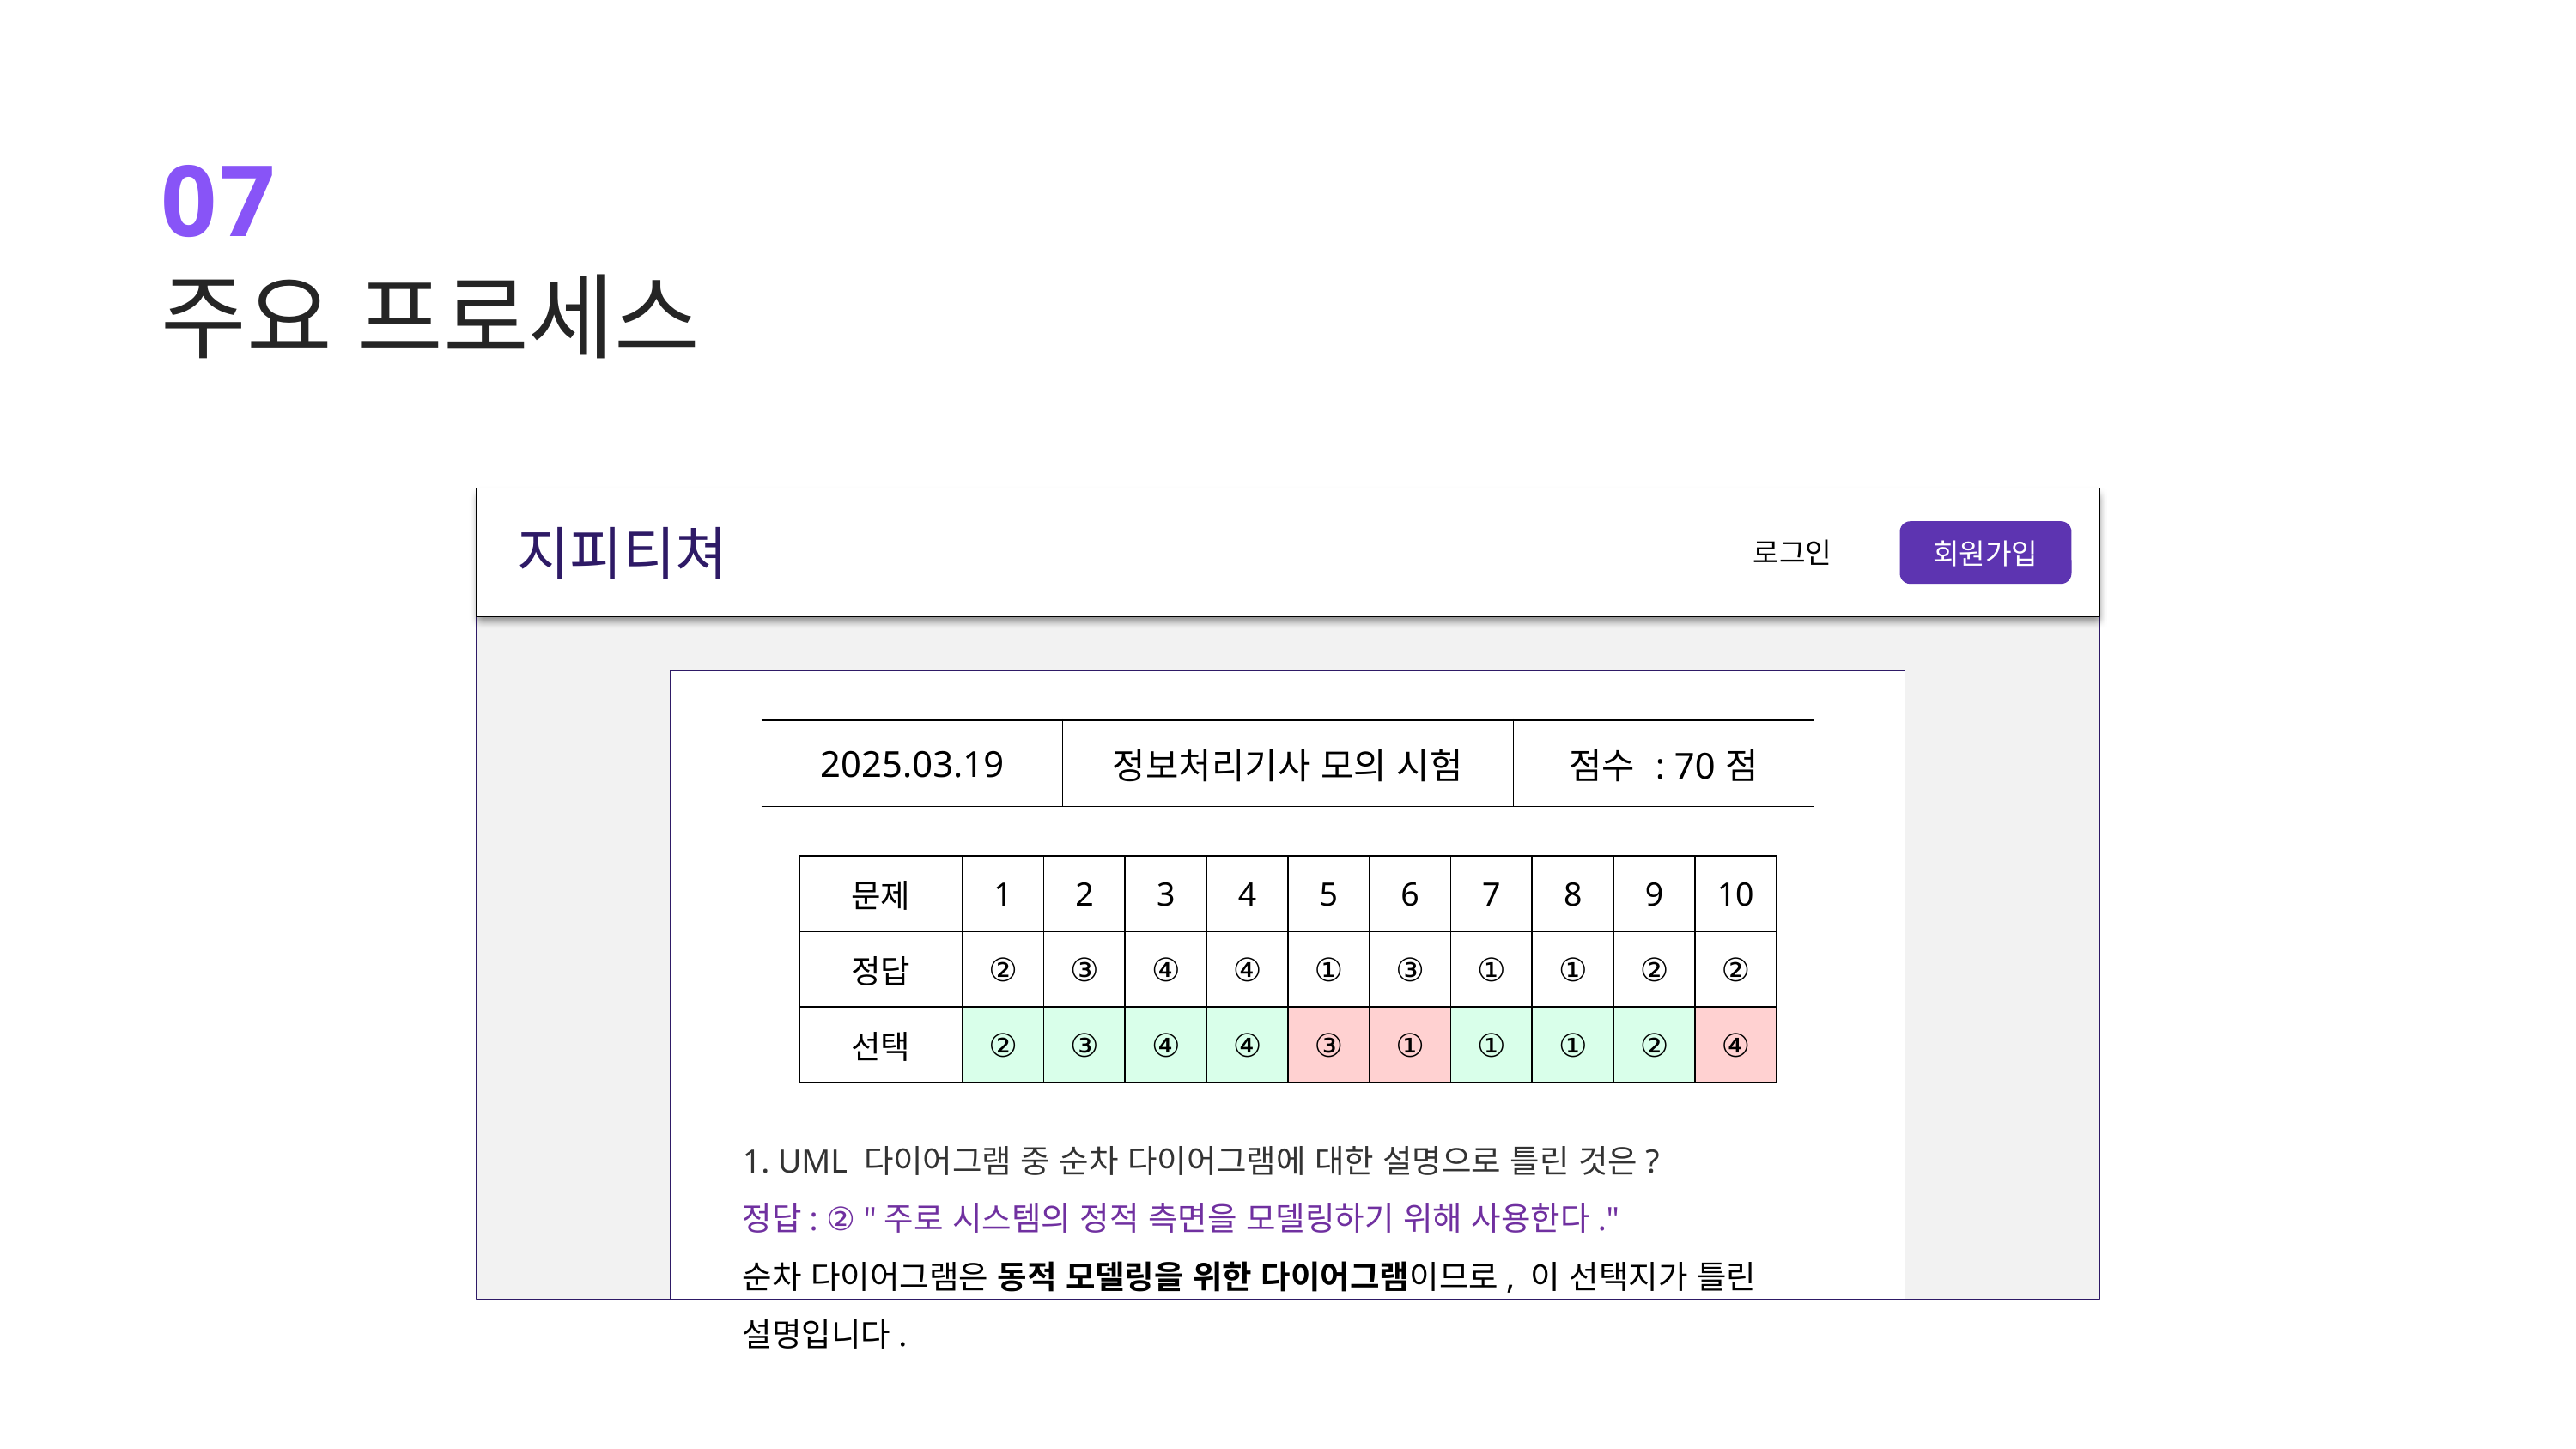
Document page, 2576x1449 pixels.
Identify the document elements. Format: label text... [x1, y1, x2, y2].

text_box 1. UML 다이어그램 중 순차 다이어그램에 대한 설명으로 틀린 것은? 정답: ② "주로 시스템의 정적 측면을 모델링하기 위해 사용한다." 순차 다이어그램은 동적 모델링을 위한 다이어그램이므로, 이 선택지가 틀린 설명입니다. [729, 1307, 1922, 1360]
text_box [476, 488, 2100, 1300]
text_box 07 [161, 58, 358, 184]
text_box 주요 프로세스 [161, 184, 908, 370]
